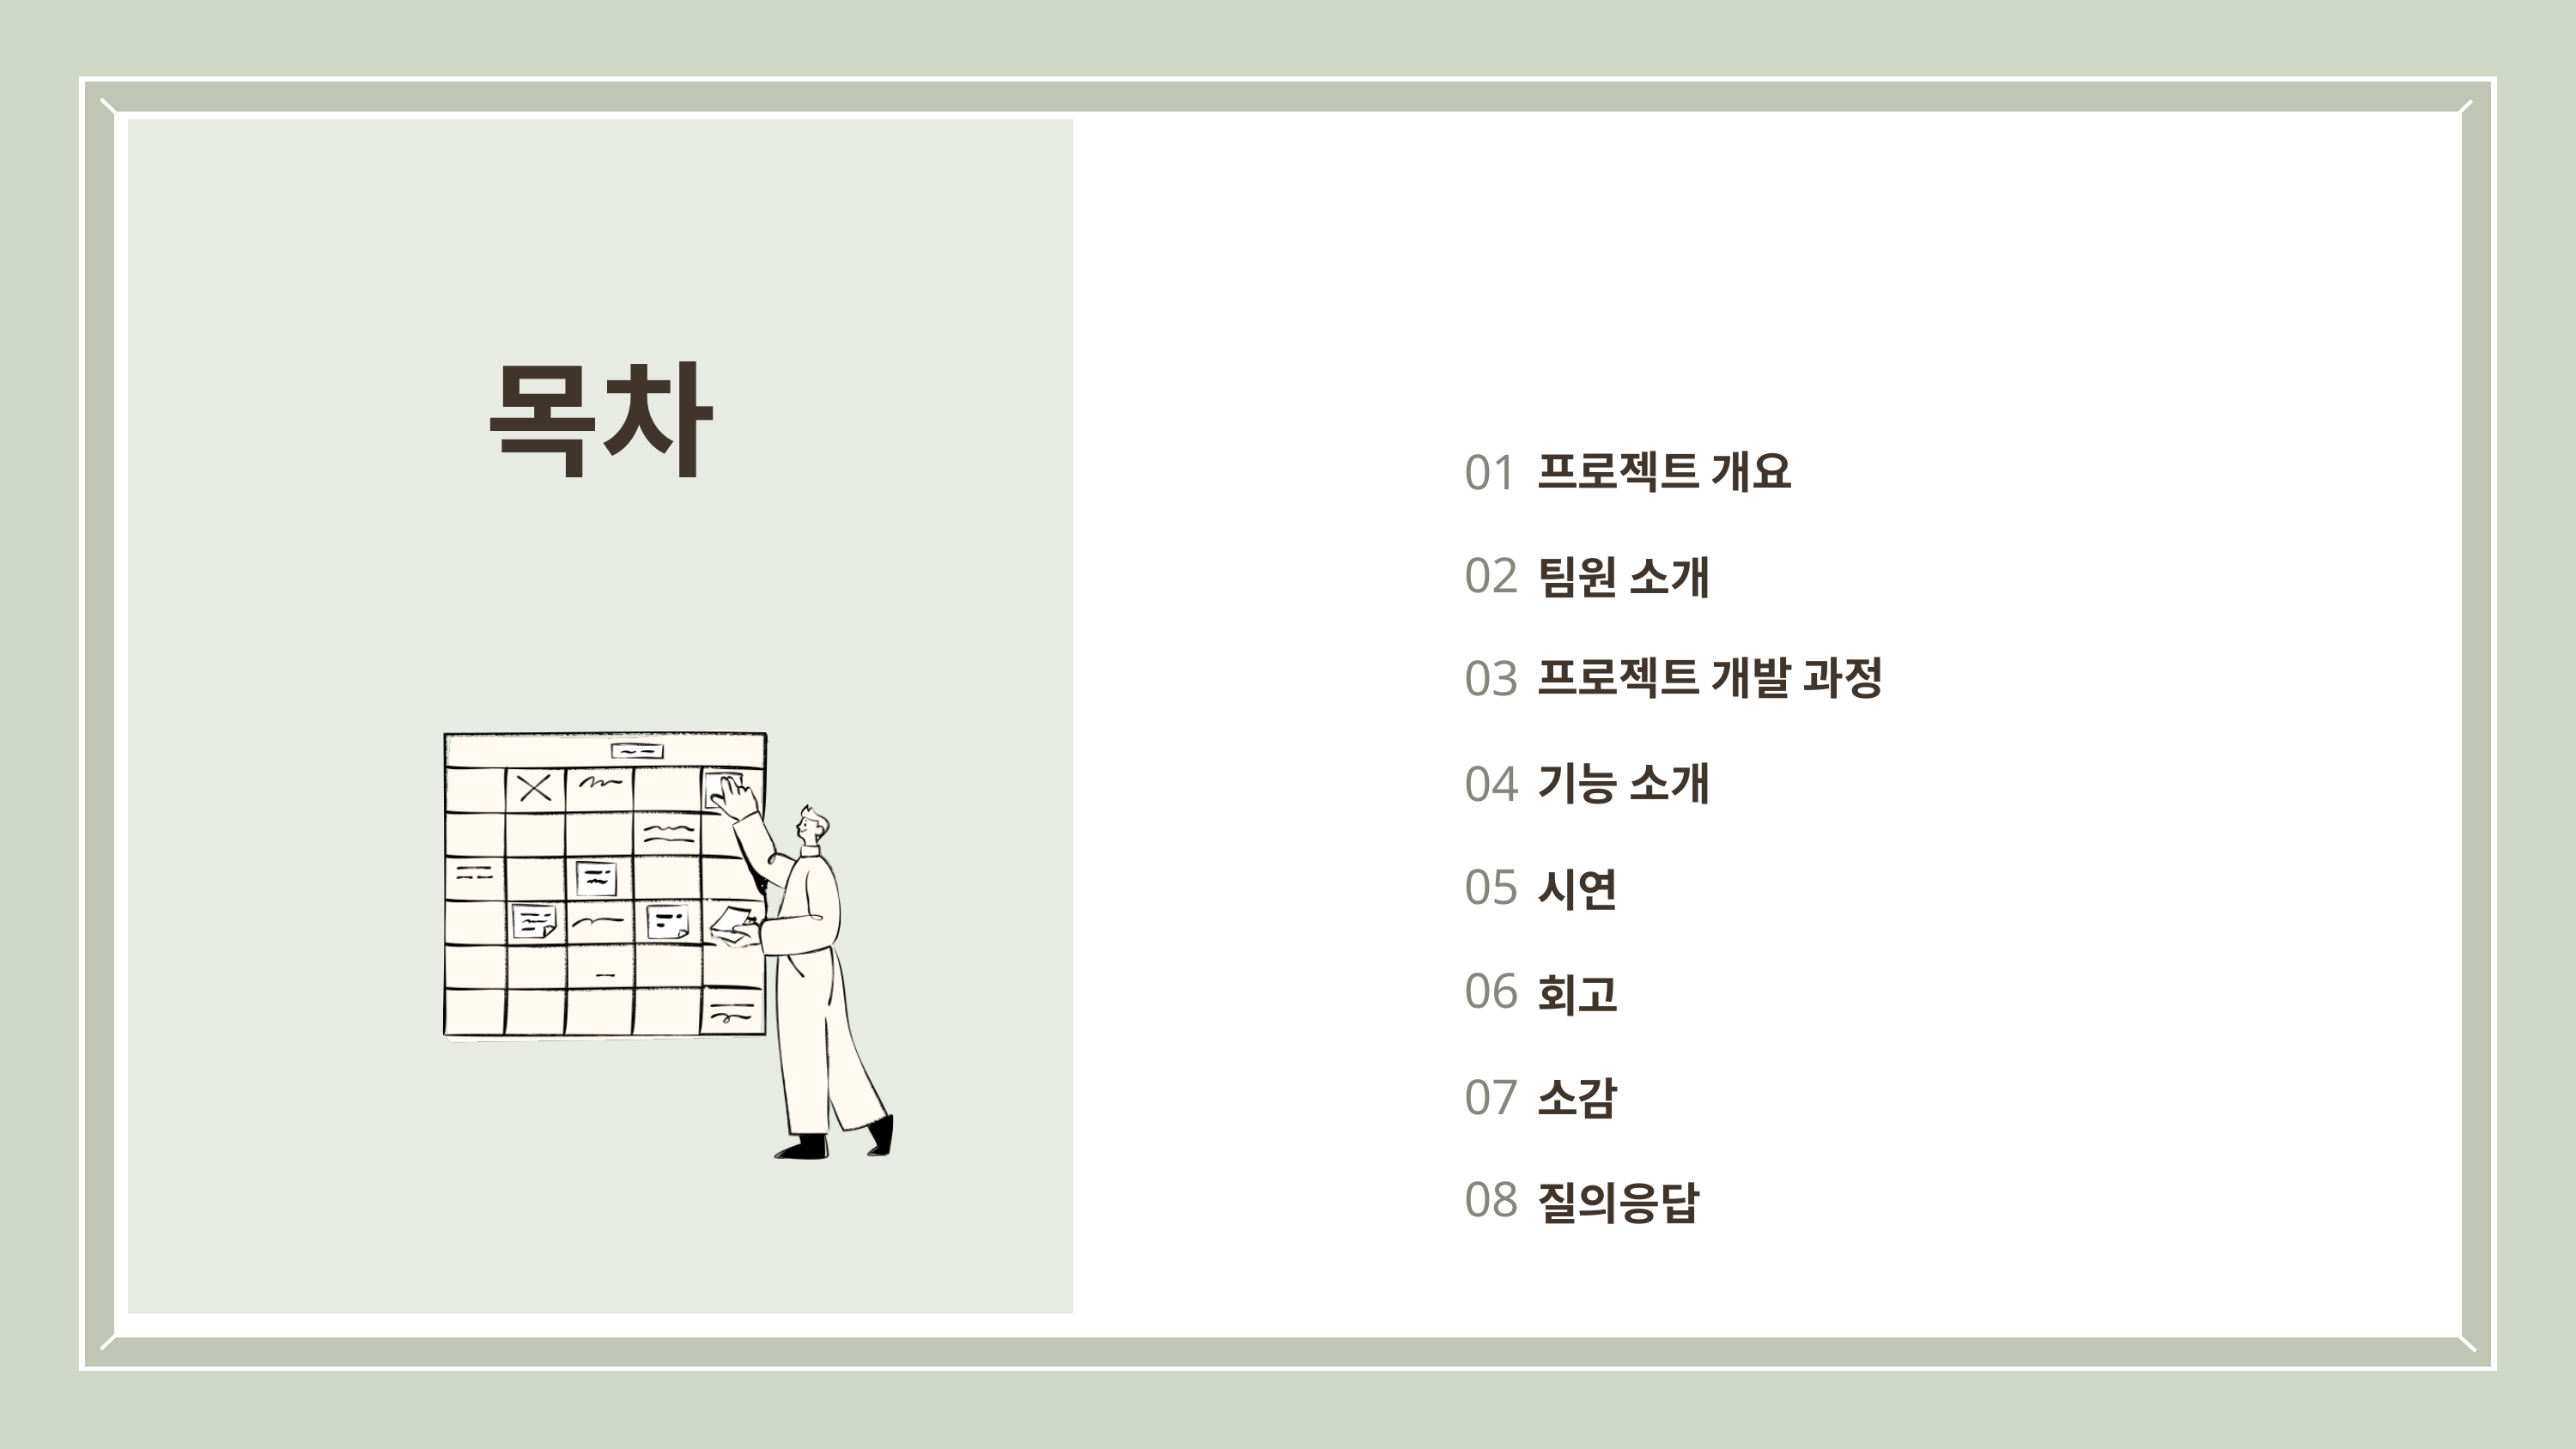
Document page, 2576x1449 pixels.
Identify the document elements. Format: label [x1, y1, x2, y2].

text_box [78, 76, 2497, 1372]
text_box [127, 118, 1073, 1313]
